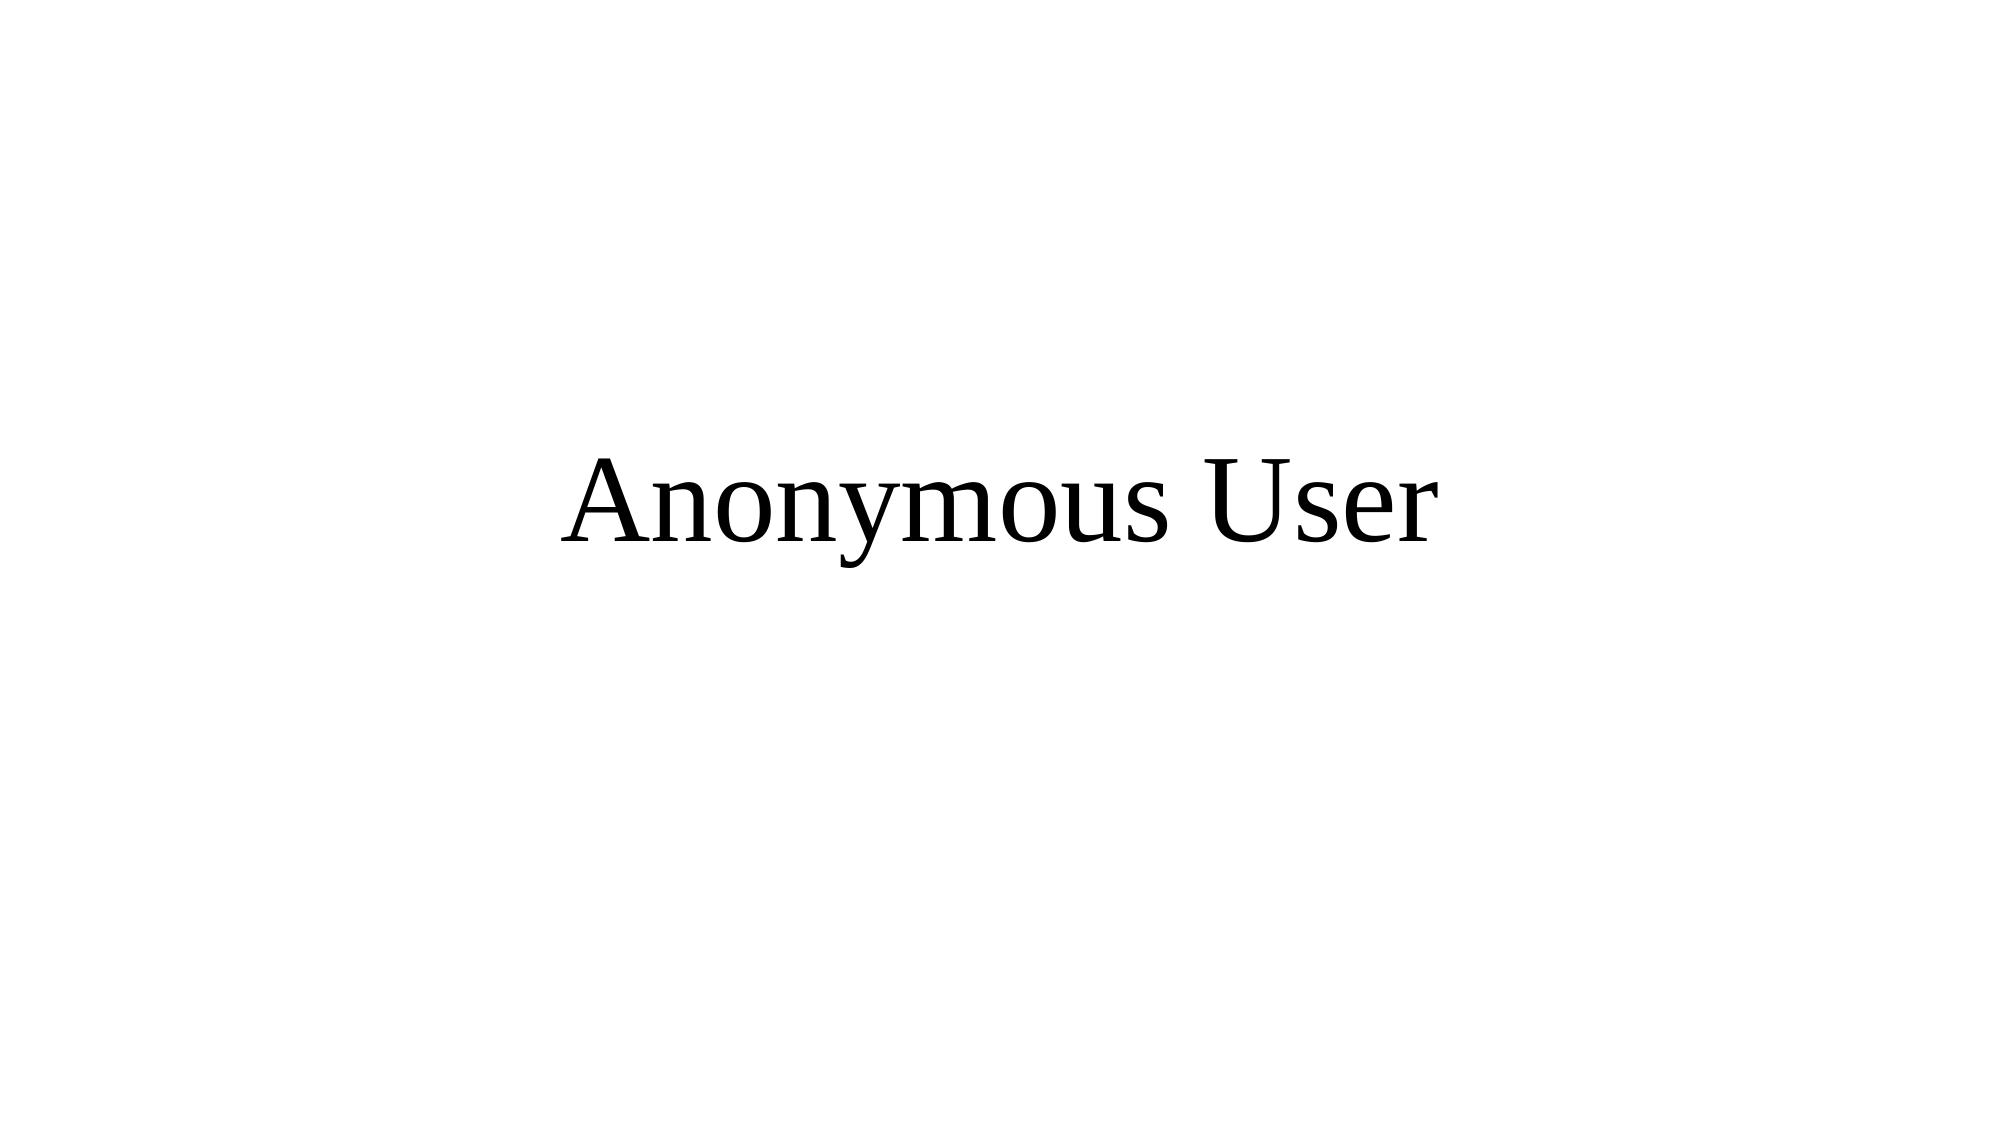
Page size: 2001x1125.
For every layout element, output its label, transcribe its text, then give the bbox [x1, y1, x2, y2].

title Anonymous User [249, 184, 1750, 576]
